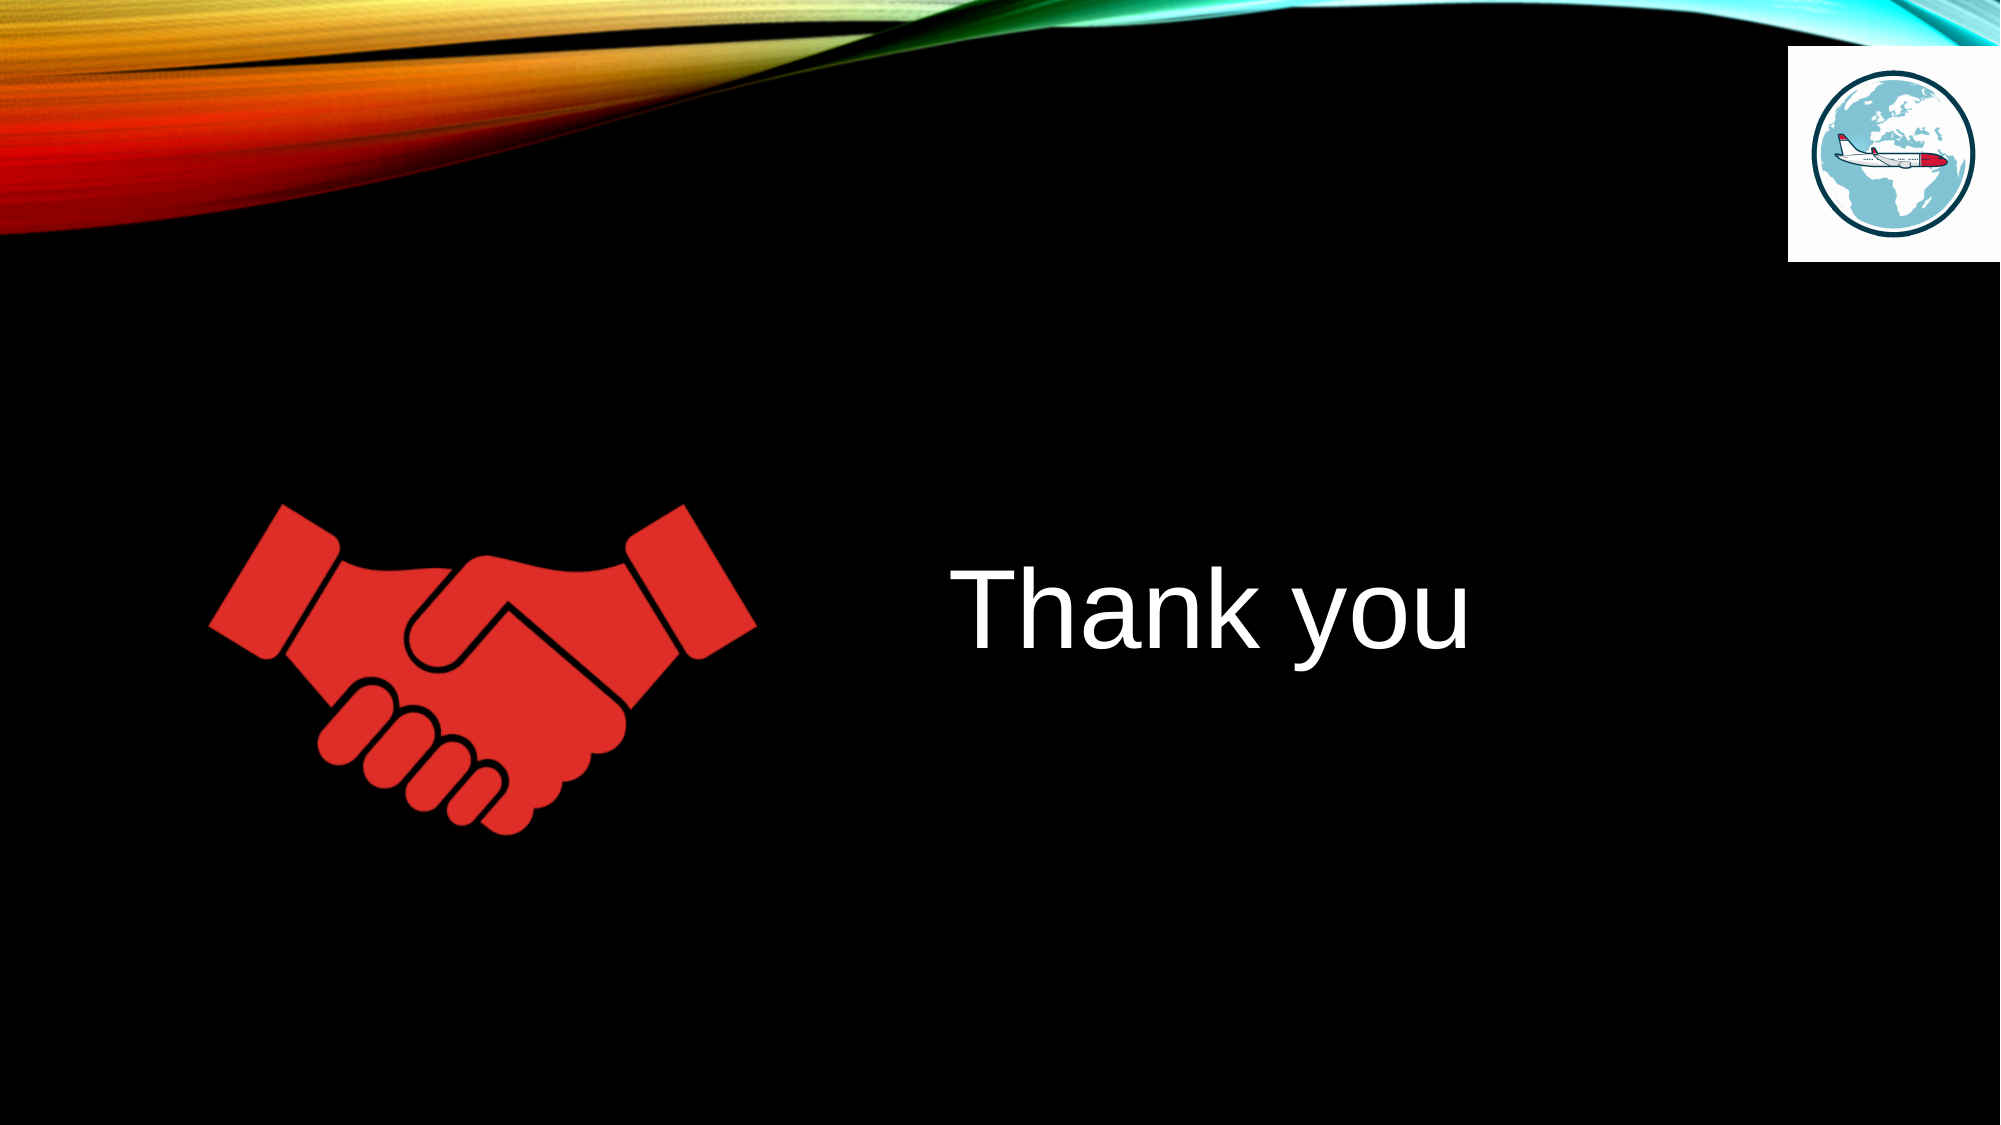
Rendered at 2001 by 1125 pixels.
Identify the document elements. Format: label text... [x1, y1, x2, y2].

list Thank you [933, 543, 1888, 696]
picture [184, 372, 783, 971]
picture [0, 0, 2000, 262]
